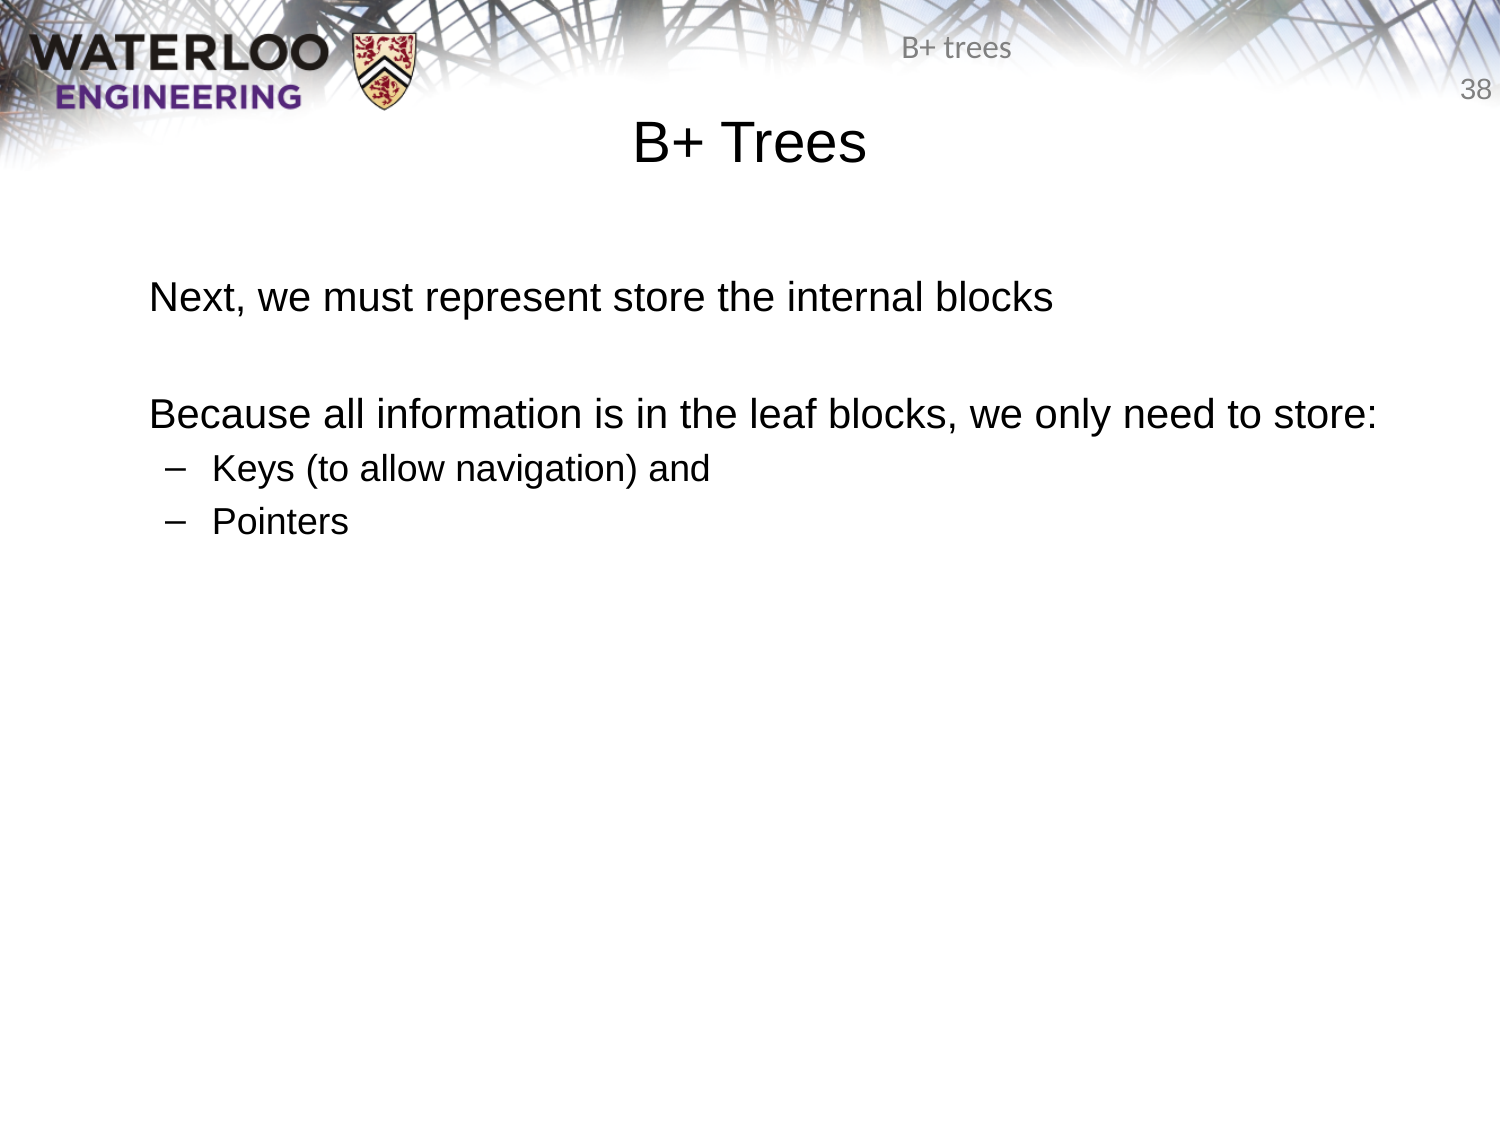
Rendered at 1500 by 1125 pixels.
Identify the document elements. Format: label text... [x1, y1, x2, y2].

title B+ Trees [74, 44, 1426, 233]
picture [0, 0, 1500, 1125]
list Next, we must represent store the internal blocks Because all information is in the leaf blocks, we only need to store: Keys (to allow navigation) and Pointers [74, 262, 1426, 1006]
